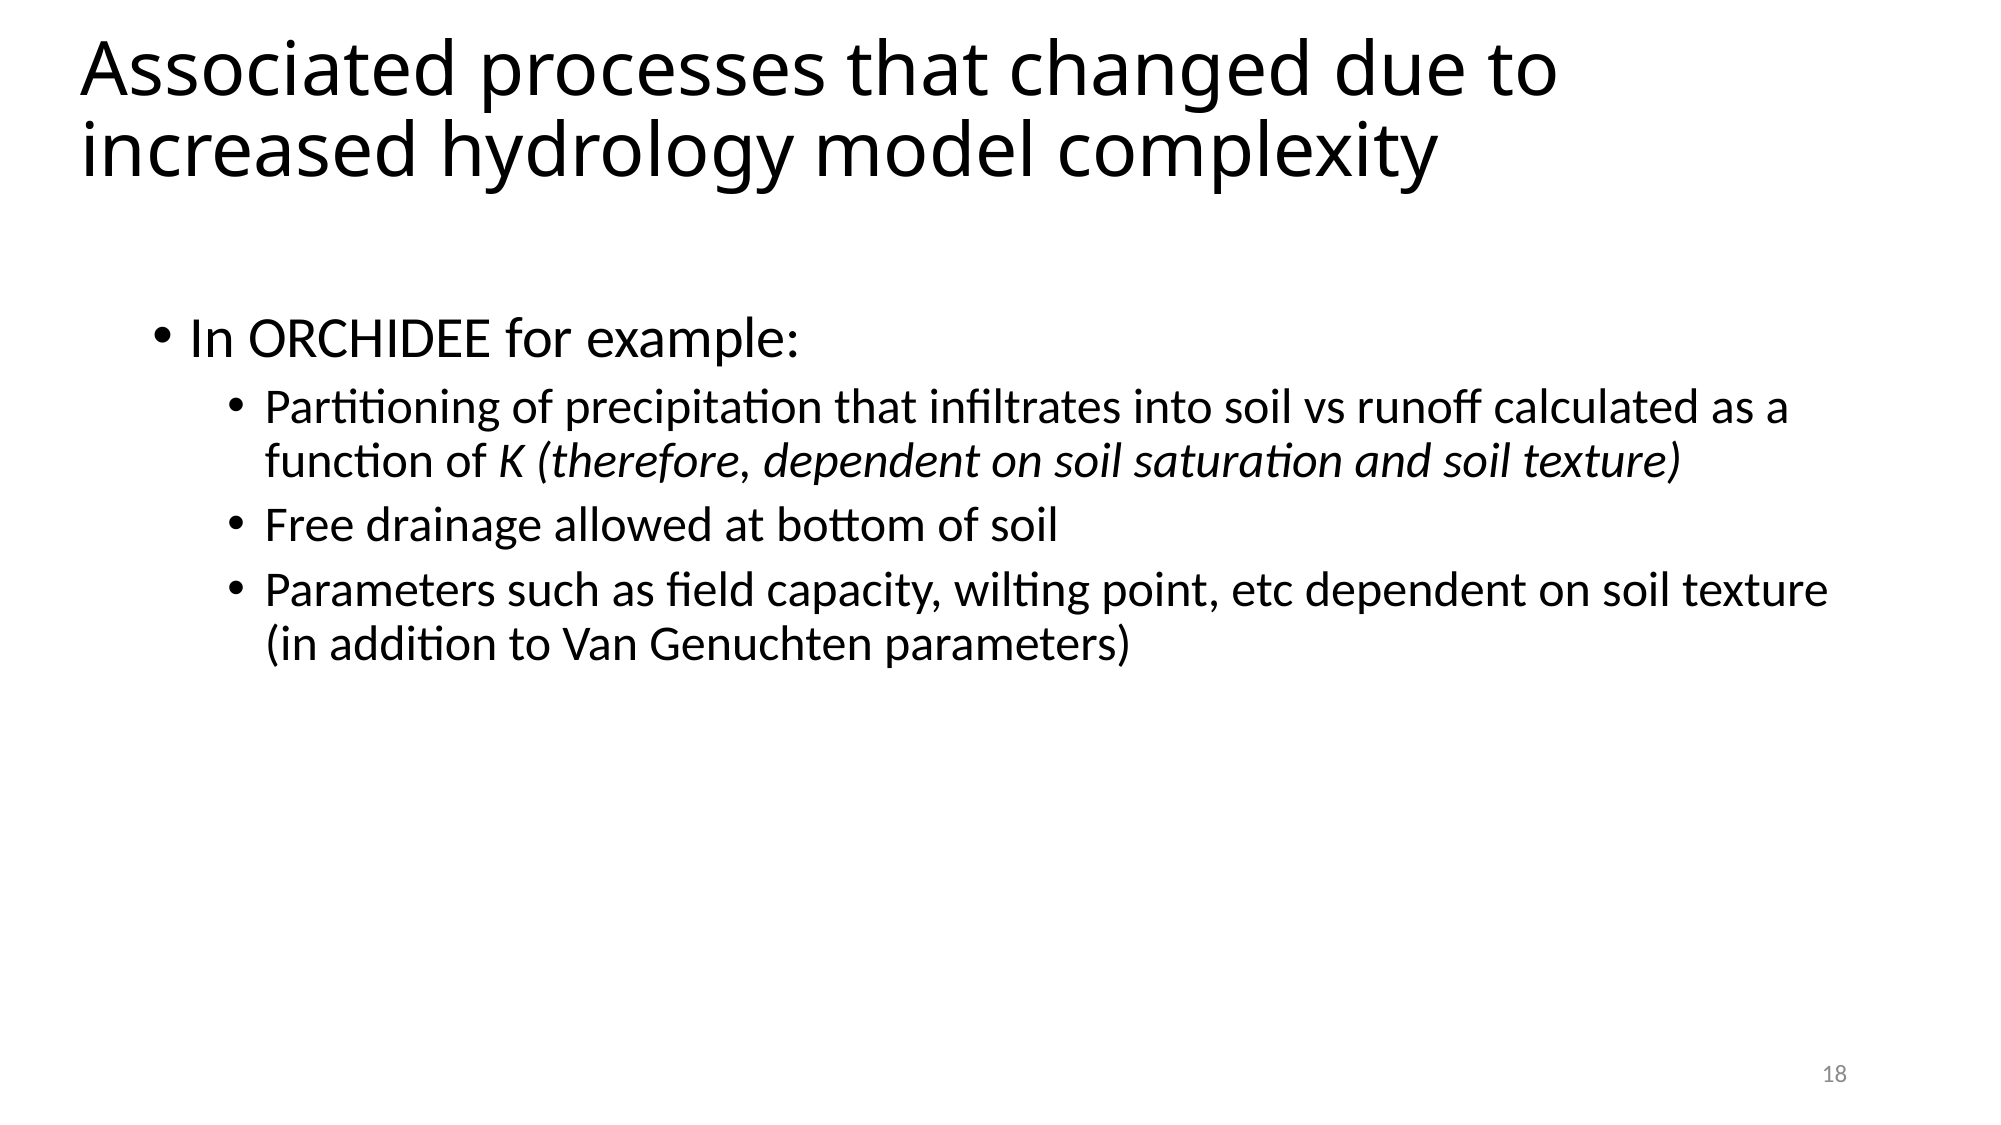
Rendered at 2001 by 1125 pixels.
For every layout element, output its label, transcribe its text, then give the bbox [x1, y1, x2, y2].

title Associated processes that changed due to increased hydrology model complexity [65, 3, 1791, 221]
list In ORCHIDEE for example: Partitioning of precipitation that infiltrates into soil vs runoff calculated as a function of K (therefore, dependent on soil saturation and soil texture) Free drainage allowed at bottom of soil Parameters such as field capacity, wilting point, etc dependent on soil texture (in addition to Van Genuchten parameters) [137, 299, 1863, 1014]
slide_number 18 [1412, 1042, 1863, 1103]
